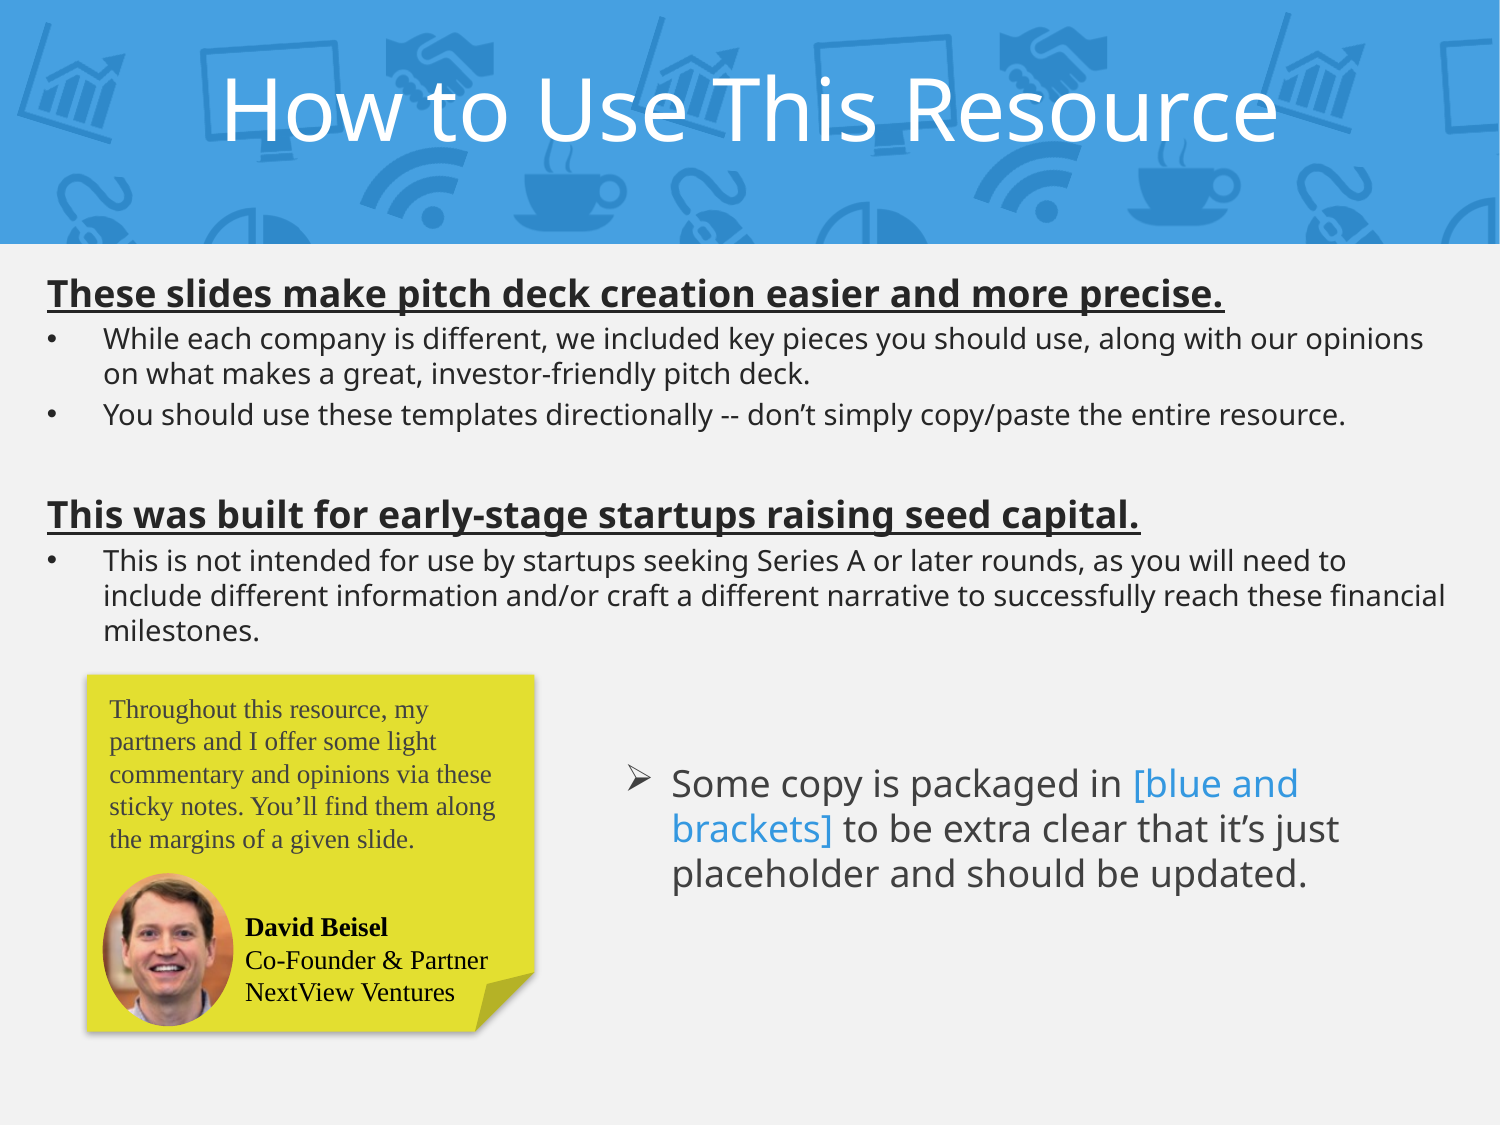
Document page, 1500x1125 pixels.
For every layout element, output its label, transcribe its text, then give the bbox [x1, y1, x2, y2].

picture [0, 0, 1500, 244]
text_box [86, 674, 535, 1032]
text_box Some copy is packaged in [blue and brackets] to be extra clear that it’s just placeholder and should be updated. [609, 752, 1430, 948]
text_box These slides make pitch deck creation easier and more precise. While each company is different, we included key pieces you should use, along with our opinions on what makes a great, investor-friendly pitch deck. You should use these templates directionally -- don’t simply copy/paste the entire resource. This was built for early-stage startups raising seed capital. This is not intended for use by startups seeking Series A or later rounds, as you will need to include different information and/or craft a different narrative to successfully reach these financial milestones. [30, 261, 1465, 1070]
